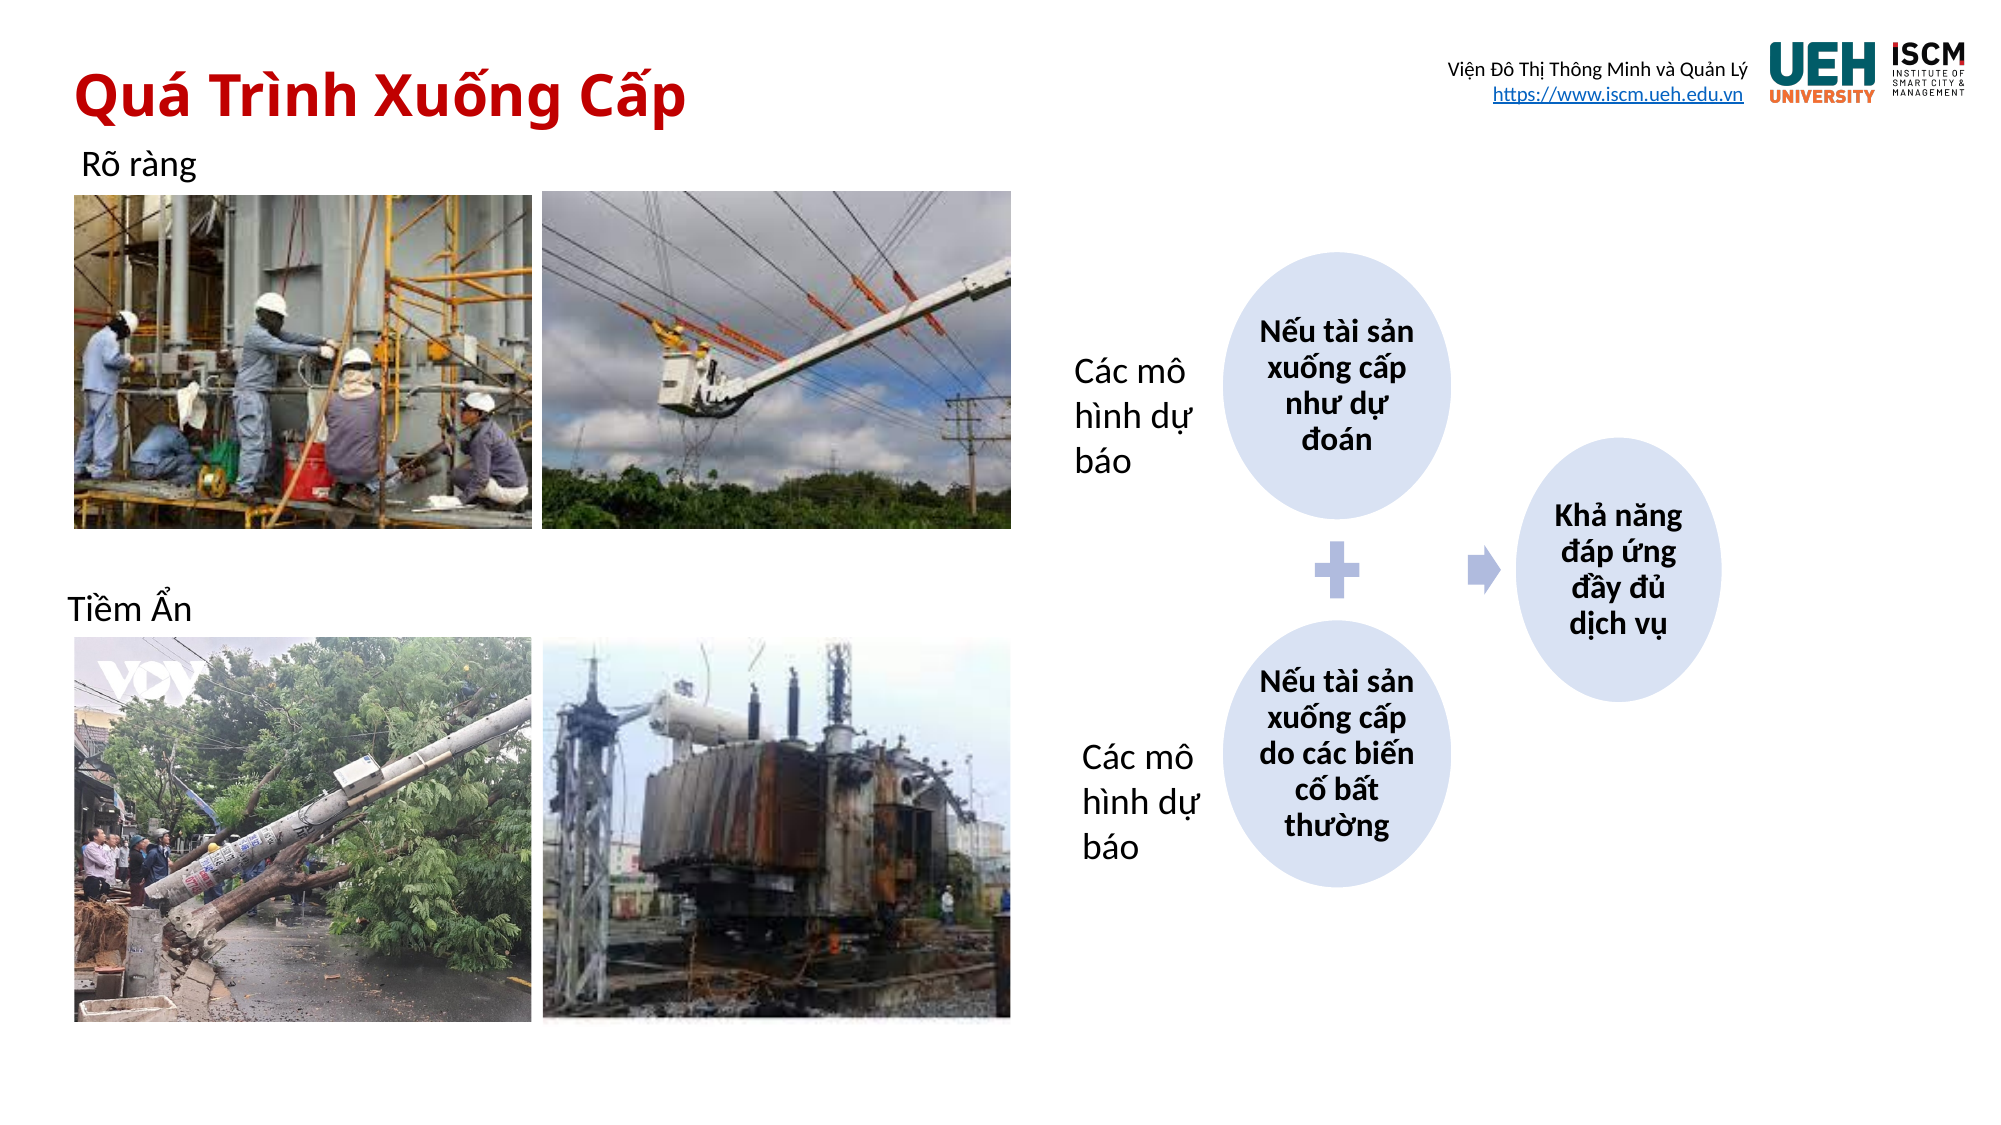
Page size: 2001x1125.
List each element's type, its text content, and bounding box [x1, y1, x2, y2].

text_box Quá Trình Xuống Cấp [58, 48, 1942, 145]
picture [74, 636, 532, 1022]
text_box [1415, 38, 1968, 114]
picture [542, 637, 1011, 1027]
picture [74, 195, 532, 529]
text_box Rõ ràng [30, 131, 248, 191]
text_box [1059, 251, 1976, 930]
text_box Tiềm Ẩn [12, 576, 248, 637]
picture [542, 191, 1011, 529]
